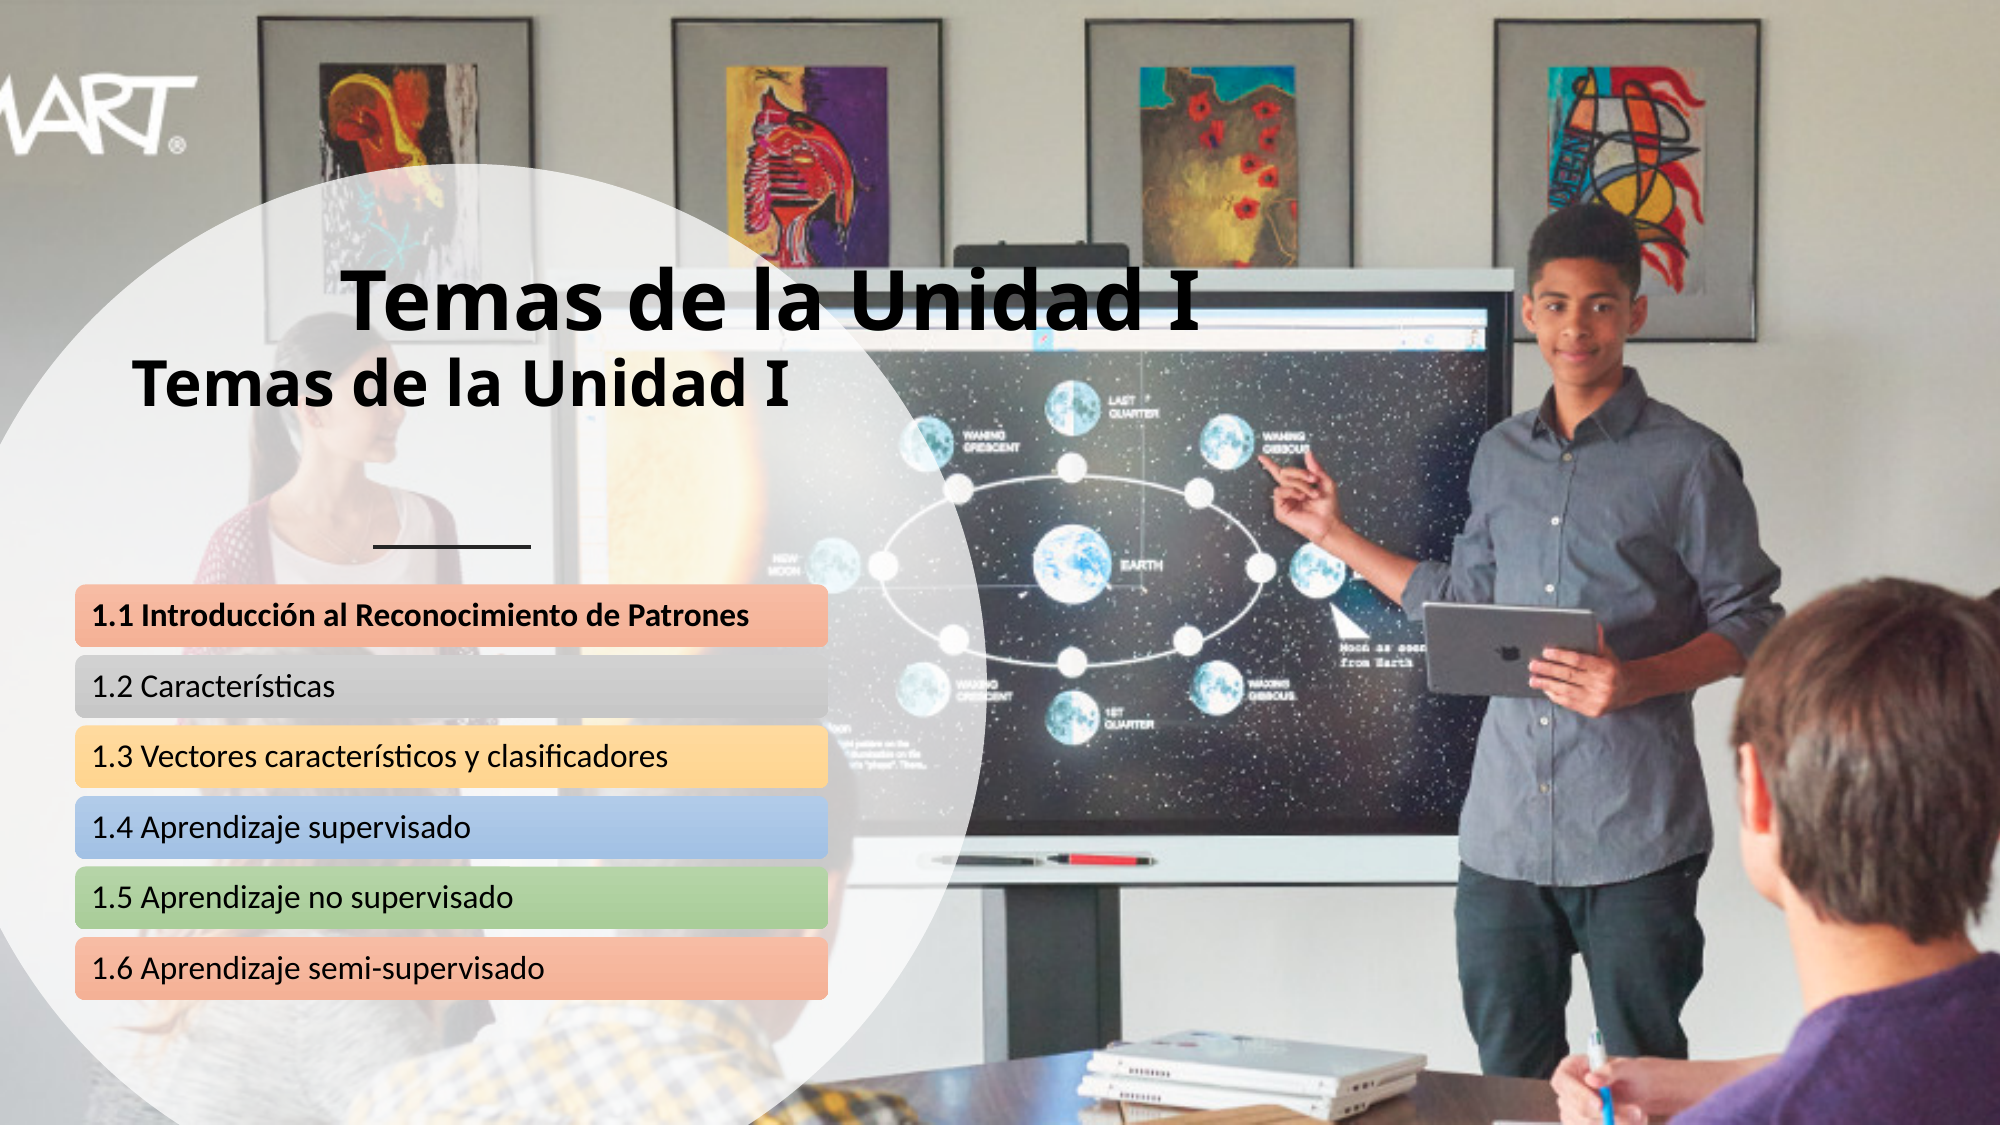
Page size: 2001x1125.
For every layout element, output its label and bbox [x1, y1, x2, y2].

list [75, 577, 829, 1008]
picture [0, 0, 2000, 1125]
